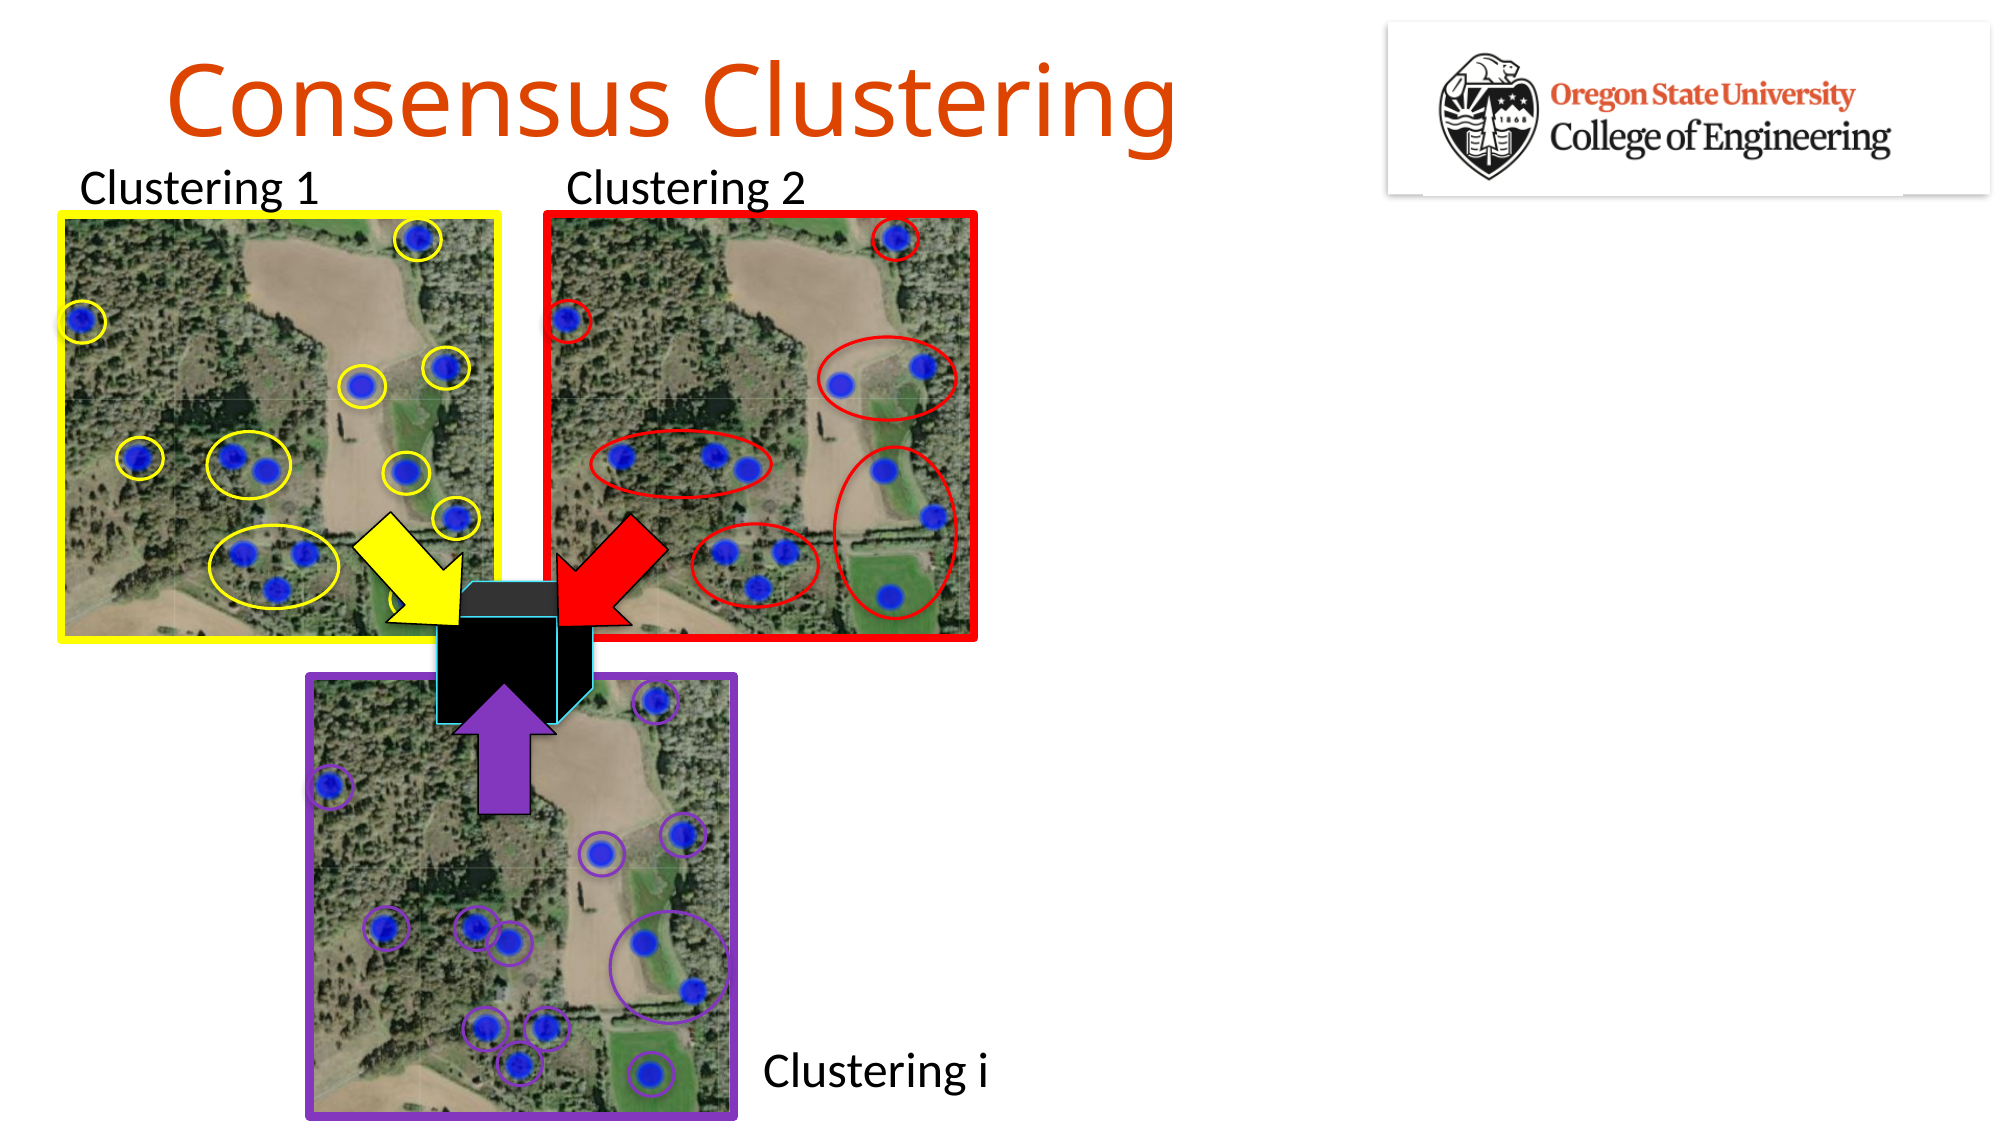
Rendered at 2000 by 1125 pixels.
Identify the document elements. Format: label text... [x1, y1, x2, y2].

picture [1423, 43, 1903, 197]
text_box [58, 146, 495, 636]
text_box [436, 616, 558, 678]
title Consensus Clustering [149, 28, 1850, 225]
text_box [1387, 21, 1991, 195]
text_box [307, 679, 1027, 1113]
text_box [544, 146, 971, 635]
